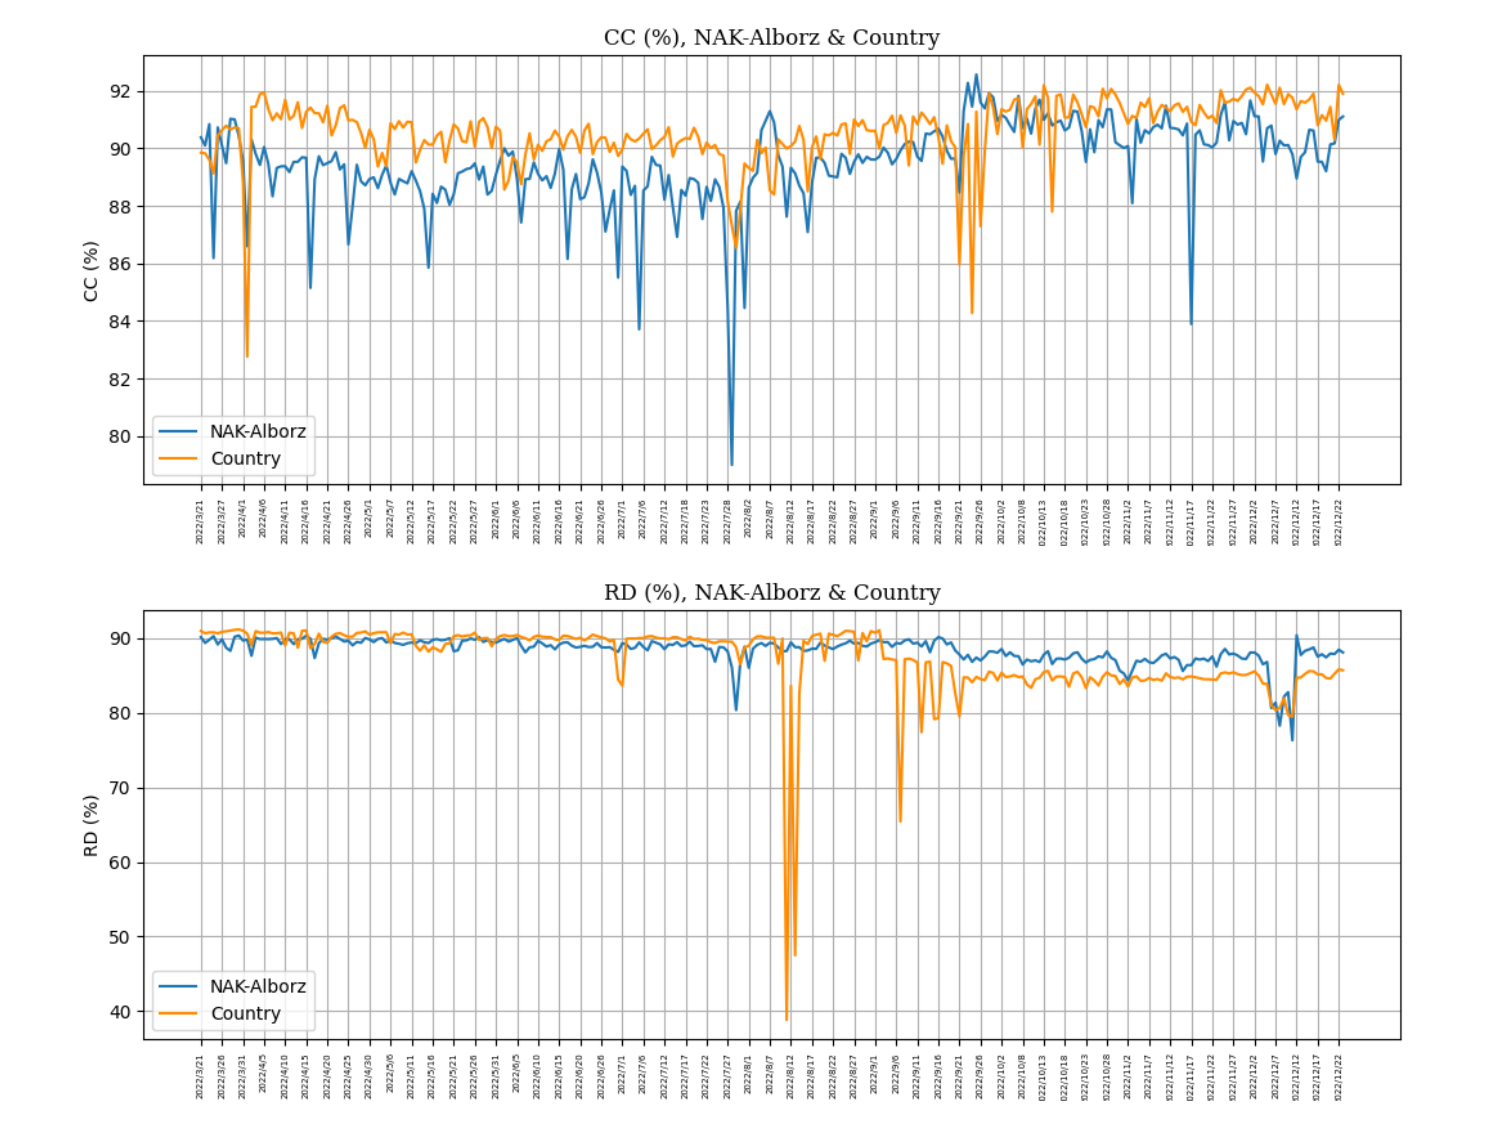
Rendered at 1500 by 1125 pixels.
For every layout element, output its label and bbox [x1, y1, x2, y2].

picture [70, 14, 1421, 547]
picture [70, 569, 1421, 1102]
